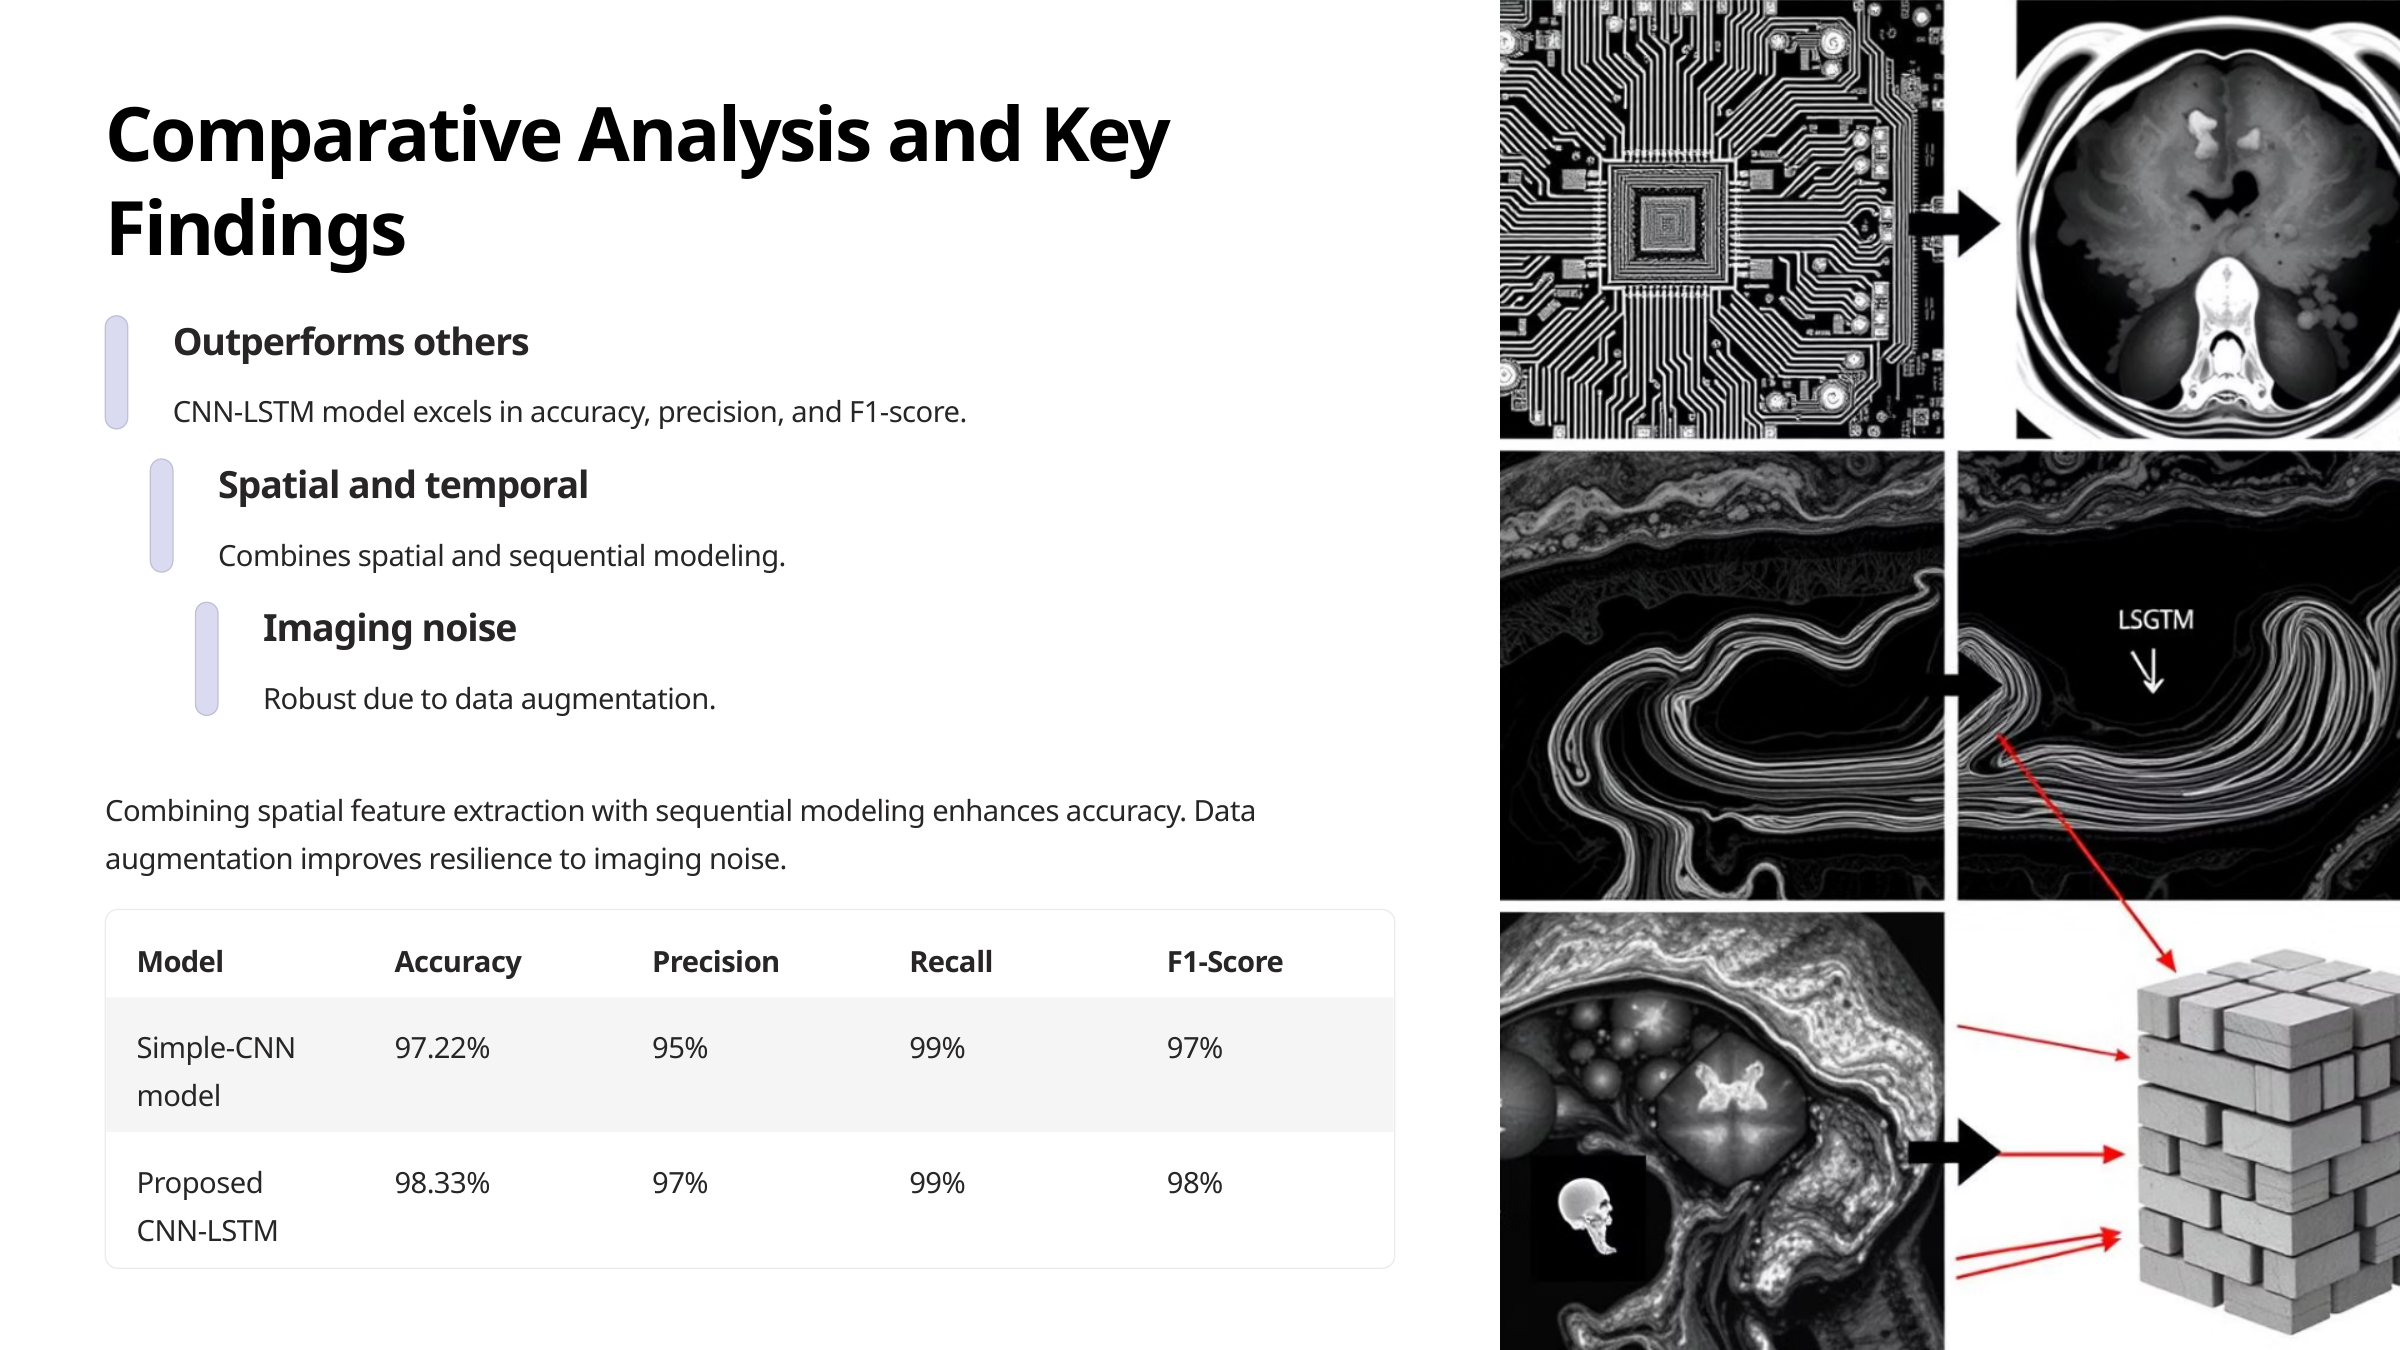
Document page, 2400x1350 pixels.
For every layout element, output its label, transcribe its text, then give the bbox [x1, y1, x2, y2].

text_box Robust due to data augmentation. [263, 667, 1395, 716]
text_box F1-Score [1166, 930, 1364, 979]
text_box Imaging noise [263, 602, 640, 650]
text_box Comparative Analysis and Key Findings [105, 82, 1395, 271]
text_box Accuracy [394, 930, 591, 979]
text_box Combining spatial feature extraction with sequential modeling enhances accuracy. Data augmentation improves resilience to imaging noise. [105, 779, 1395, 876]
text_box Proposed CNN-LSTM [136, 1151, 334, 1248]
text_box Recall [909, 930, 1106, 979]
text_box 98.33% [394, 1151, 591, 1200]
text_box 97.22% [394, 1016, 591, 1065]
text_box [106, 910, 1394, 997]
text_box 97% [1166, 1016, 1364, 1065]
text_box Model [136, 930, 334, 979]
text_box 99% [909, 1016, 1106, 1065]
text_box 98% [1166, 1151, 1364, 1200]
text_box [106, 1132, 1394, 1268]
text_box 97% [652, 1151, 848, 1200]
text_box 99% [909, 1151, 1106, 1200]
text_box Spatial and temporal [218, 458, 595, 506]
text_box [150, 458, 173, 573]
picture [1499, 0, 2400, 1350]
text_box CNN-LSTM model excels in accuracy, precision, and F1-score. [172, 380, 1395, 429]
text_box Simple-CNN model [136, 1016, 334, 1113]
text_box 95% [652, 1016, 848, 1065]
text_box [105, 315, 128, 429]
text_box [106, 997, 1394, 1132]
text_box Combines spatial and sequential modeling. [218, 524, 1395, 573]
text_box Outperforms others [172, 315, 549, 363]
text_box Precision [652, 930, 848, 979]
text_box [195, 602, 219, 716]
